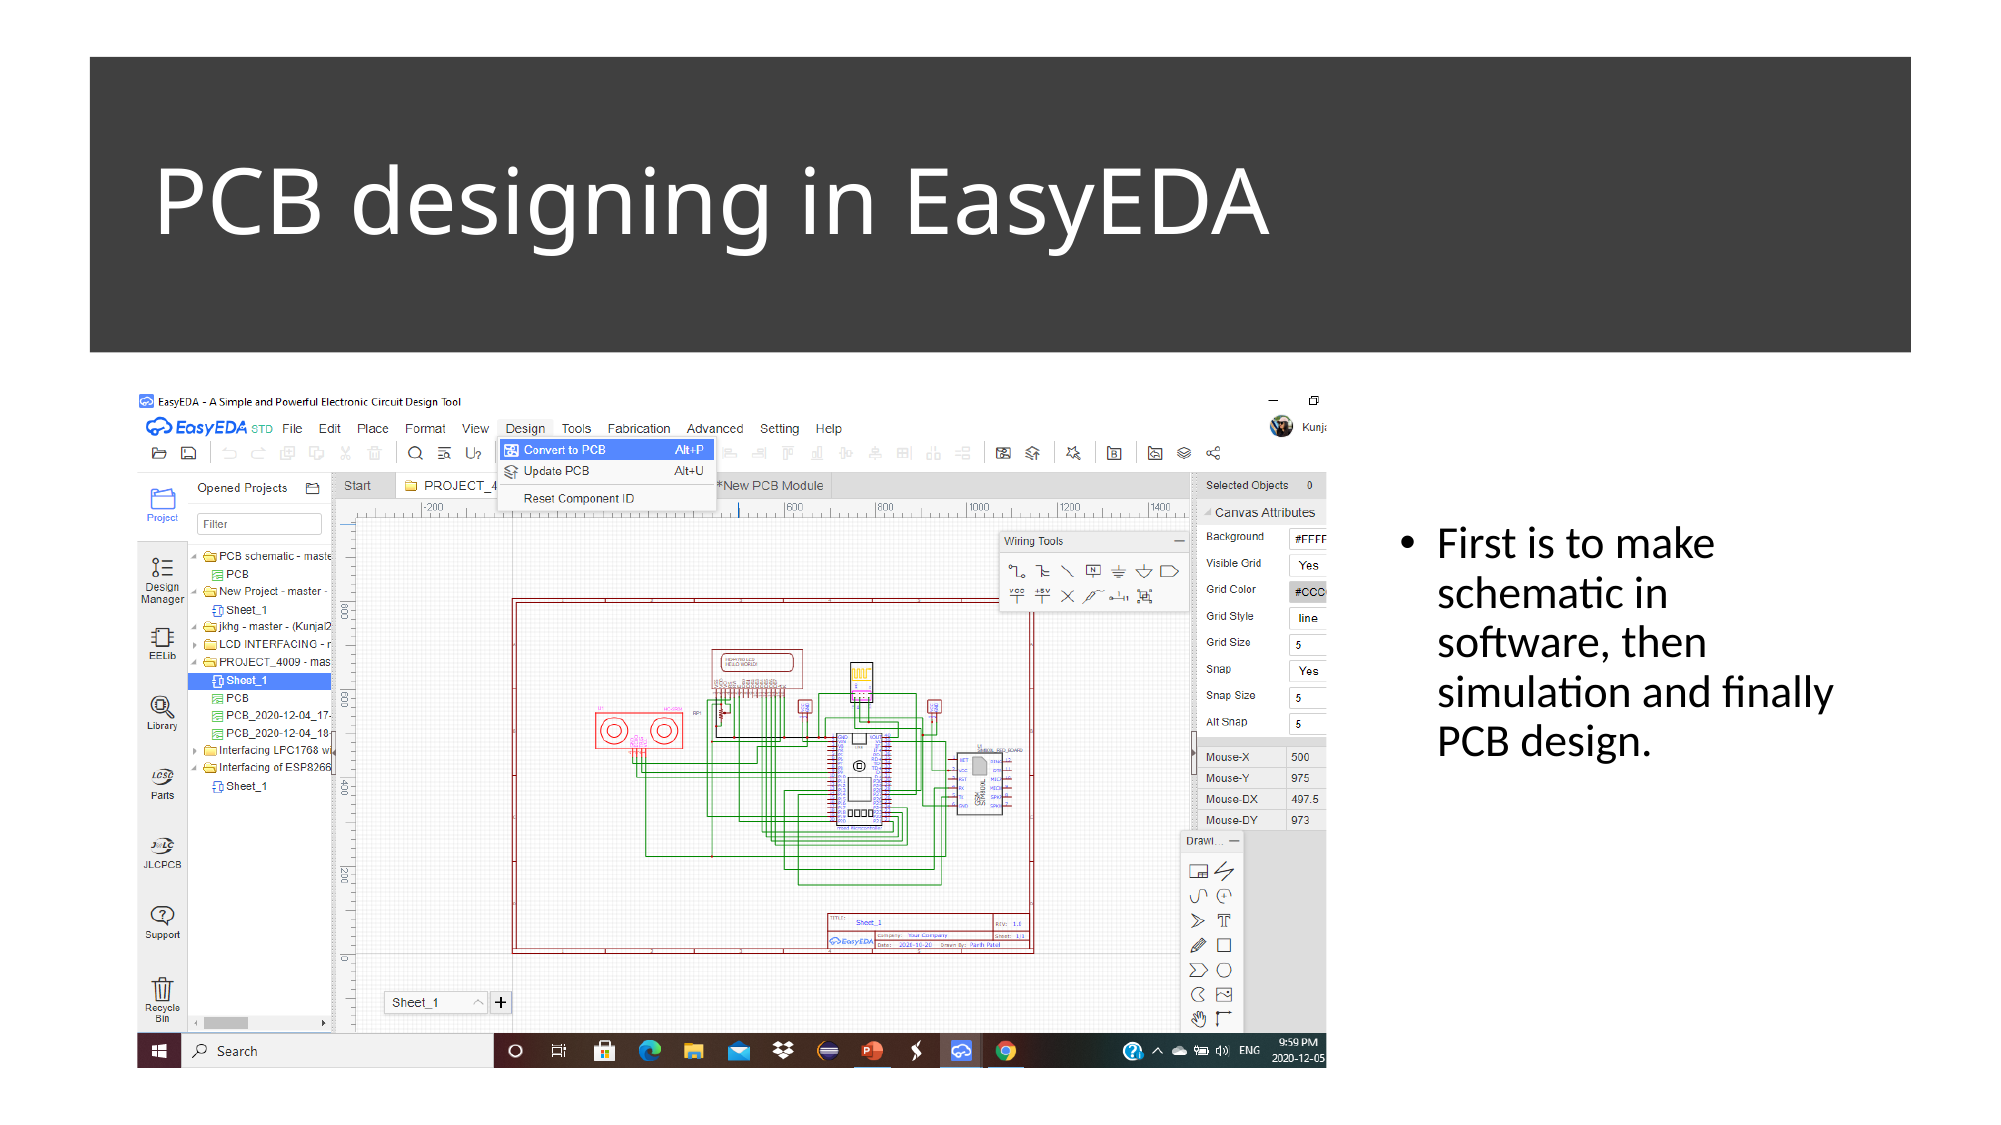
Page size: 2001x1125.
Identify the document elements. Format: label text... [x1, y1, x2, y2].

title PCB designing in EasyEDA [137, 96, 1863, 314]
list First is to make schematic in software, then simulation and finally PCB design. [1384, 412, 1862, 1014]
text_box [89, 56, 1912, 353]
picture [137, 391, 1327, 1068]
